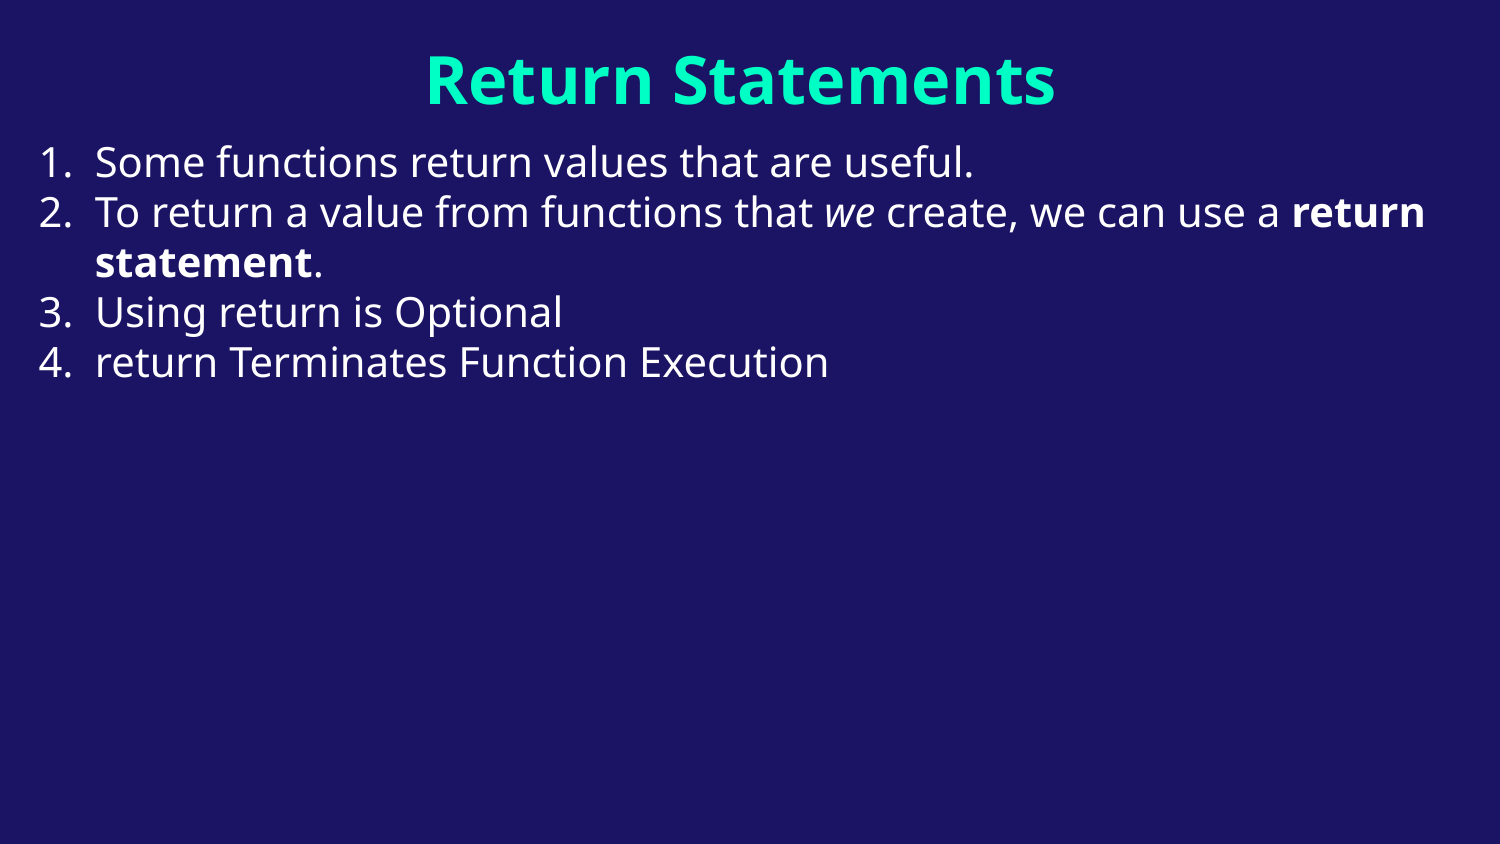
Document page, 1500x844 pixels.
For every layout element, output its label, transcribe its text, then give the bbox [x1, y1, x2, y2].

subtitle Some functions return values that are useful. To return a value from functions that we create, we can use a return statement. Using return is Optional return Terminates Function Execution [4, 120, 1500, 661]
title Return Statements [200, 22, 1282, 120]
